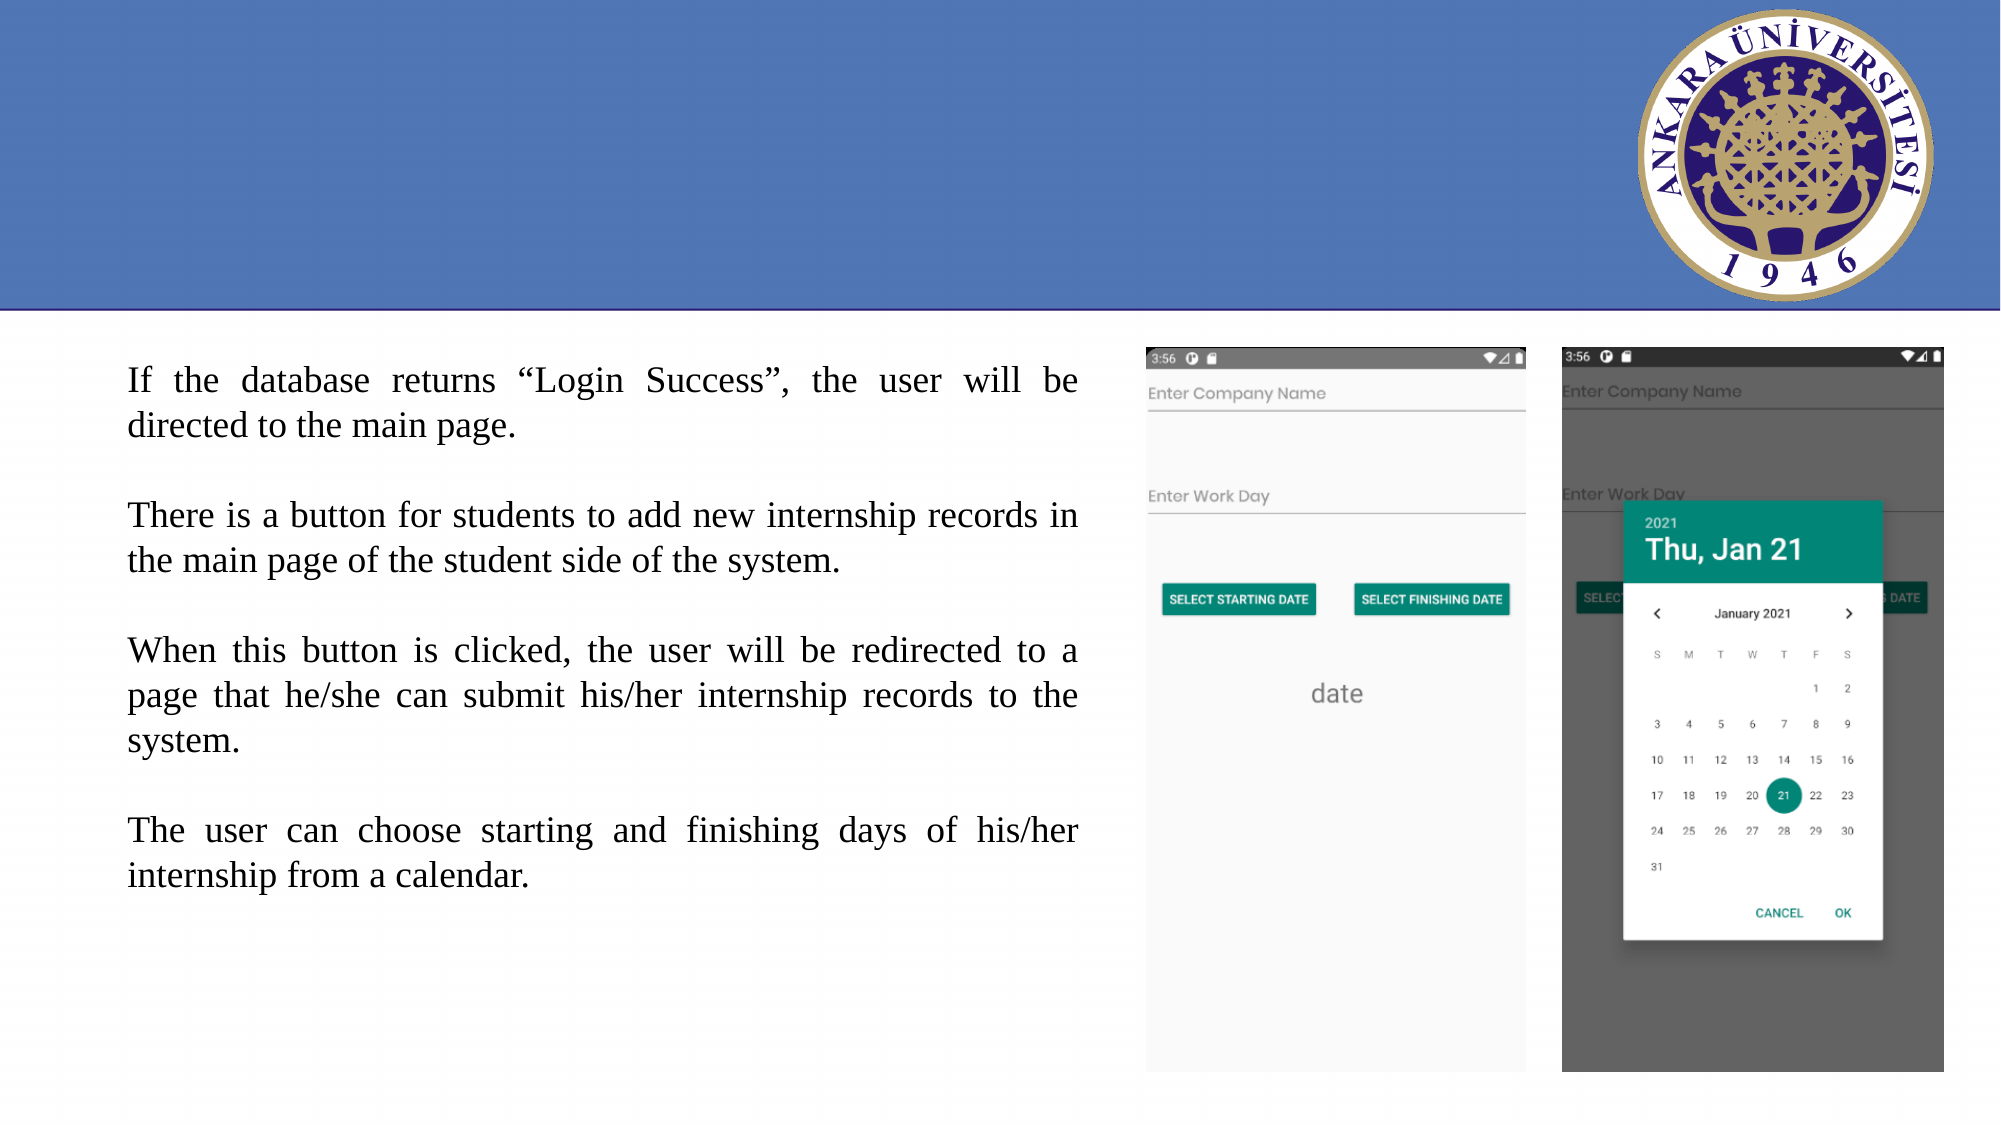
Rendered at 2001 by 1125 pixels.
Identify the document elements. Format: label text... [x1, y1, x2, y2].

picture [0, 0, 2001, 1125]
text_box If the database returns “Login Success”, the user will be directed to the main page. There is a button for students to add new internship records in the main page of the student side of the system. When this button is clicked, the user will be redirected to a page that he/she can submit his/her internship records to the system. The user can choose starting and finishing days of his/her internship from a calendar. [112, 347, 1095, 903]
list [1146, 347, 1526, 1072]
